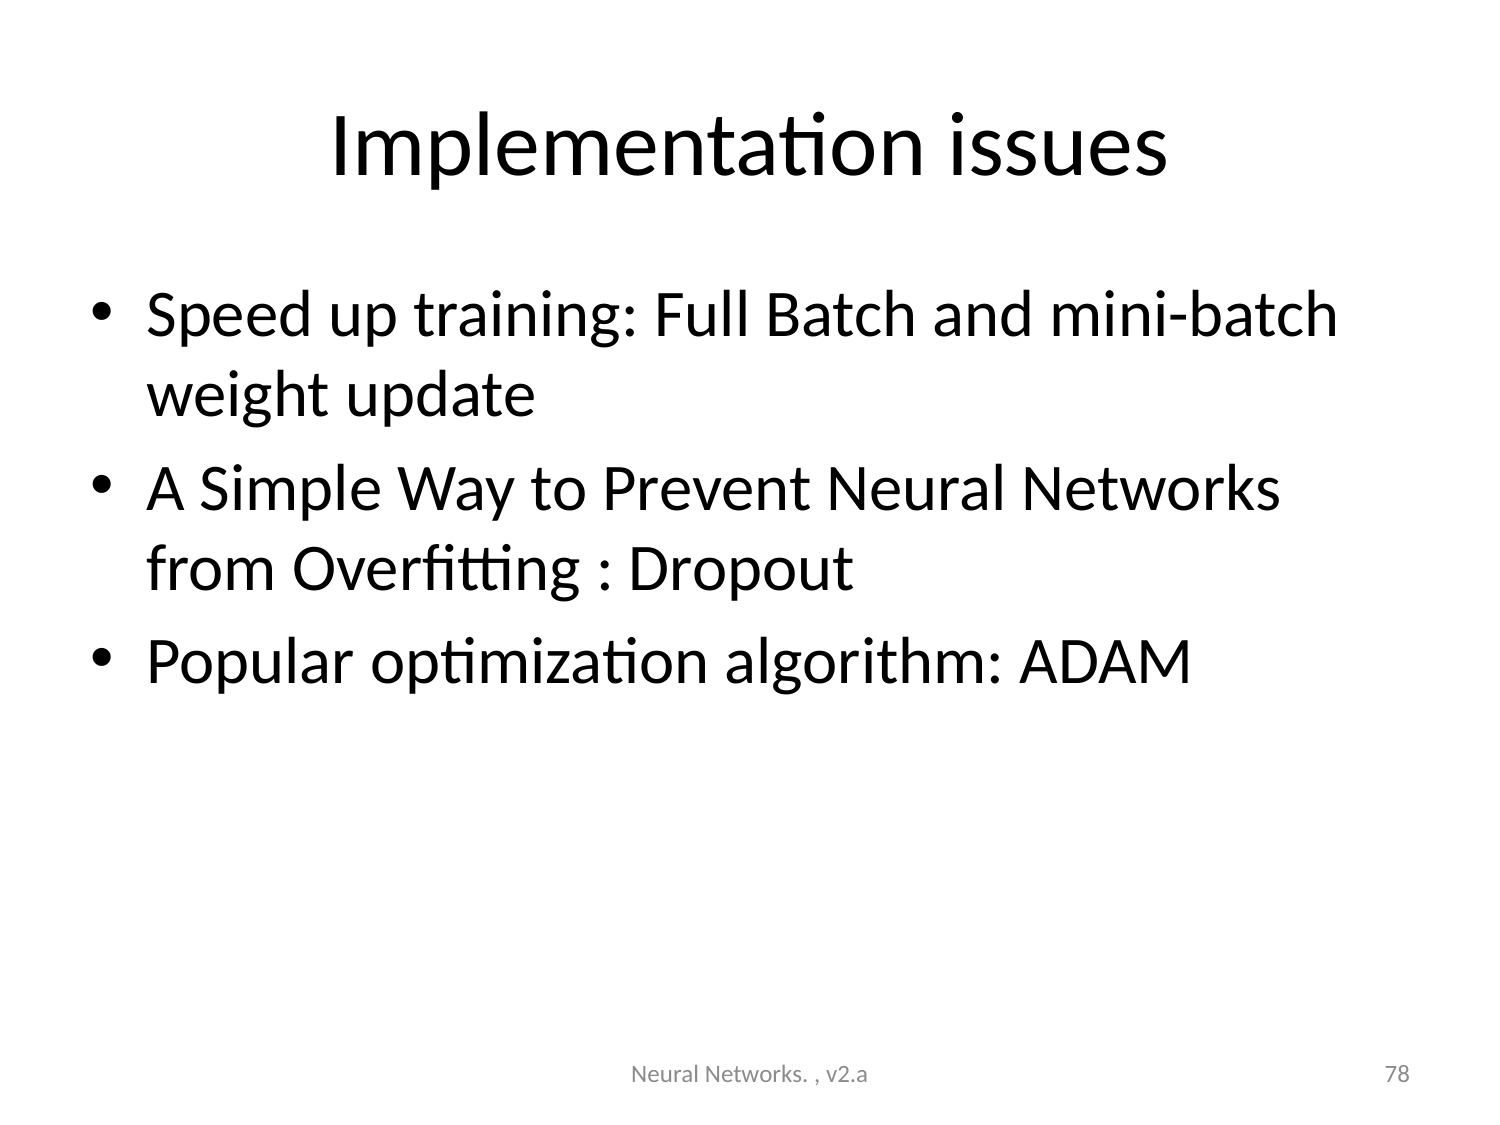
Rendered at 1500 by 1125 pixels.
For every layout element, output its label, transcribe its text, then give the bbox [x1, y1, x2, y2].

slide_number 78 [1074, 1042, 1425, 1103]
title Implementation issues [75, 45, 1425, 233]
footer Neural Networks. , v2.a [512, 1042, 988, 1103]
list Speed up training: Full Batch and mini-batch weight update A Simple Way to Prevent Neural Networks from Overfitting : Dropout Popular optimization algorithm: ADAM [75, 262, 1425, 1005]
